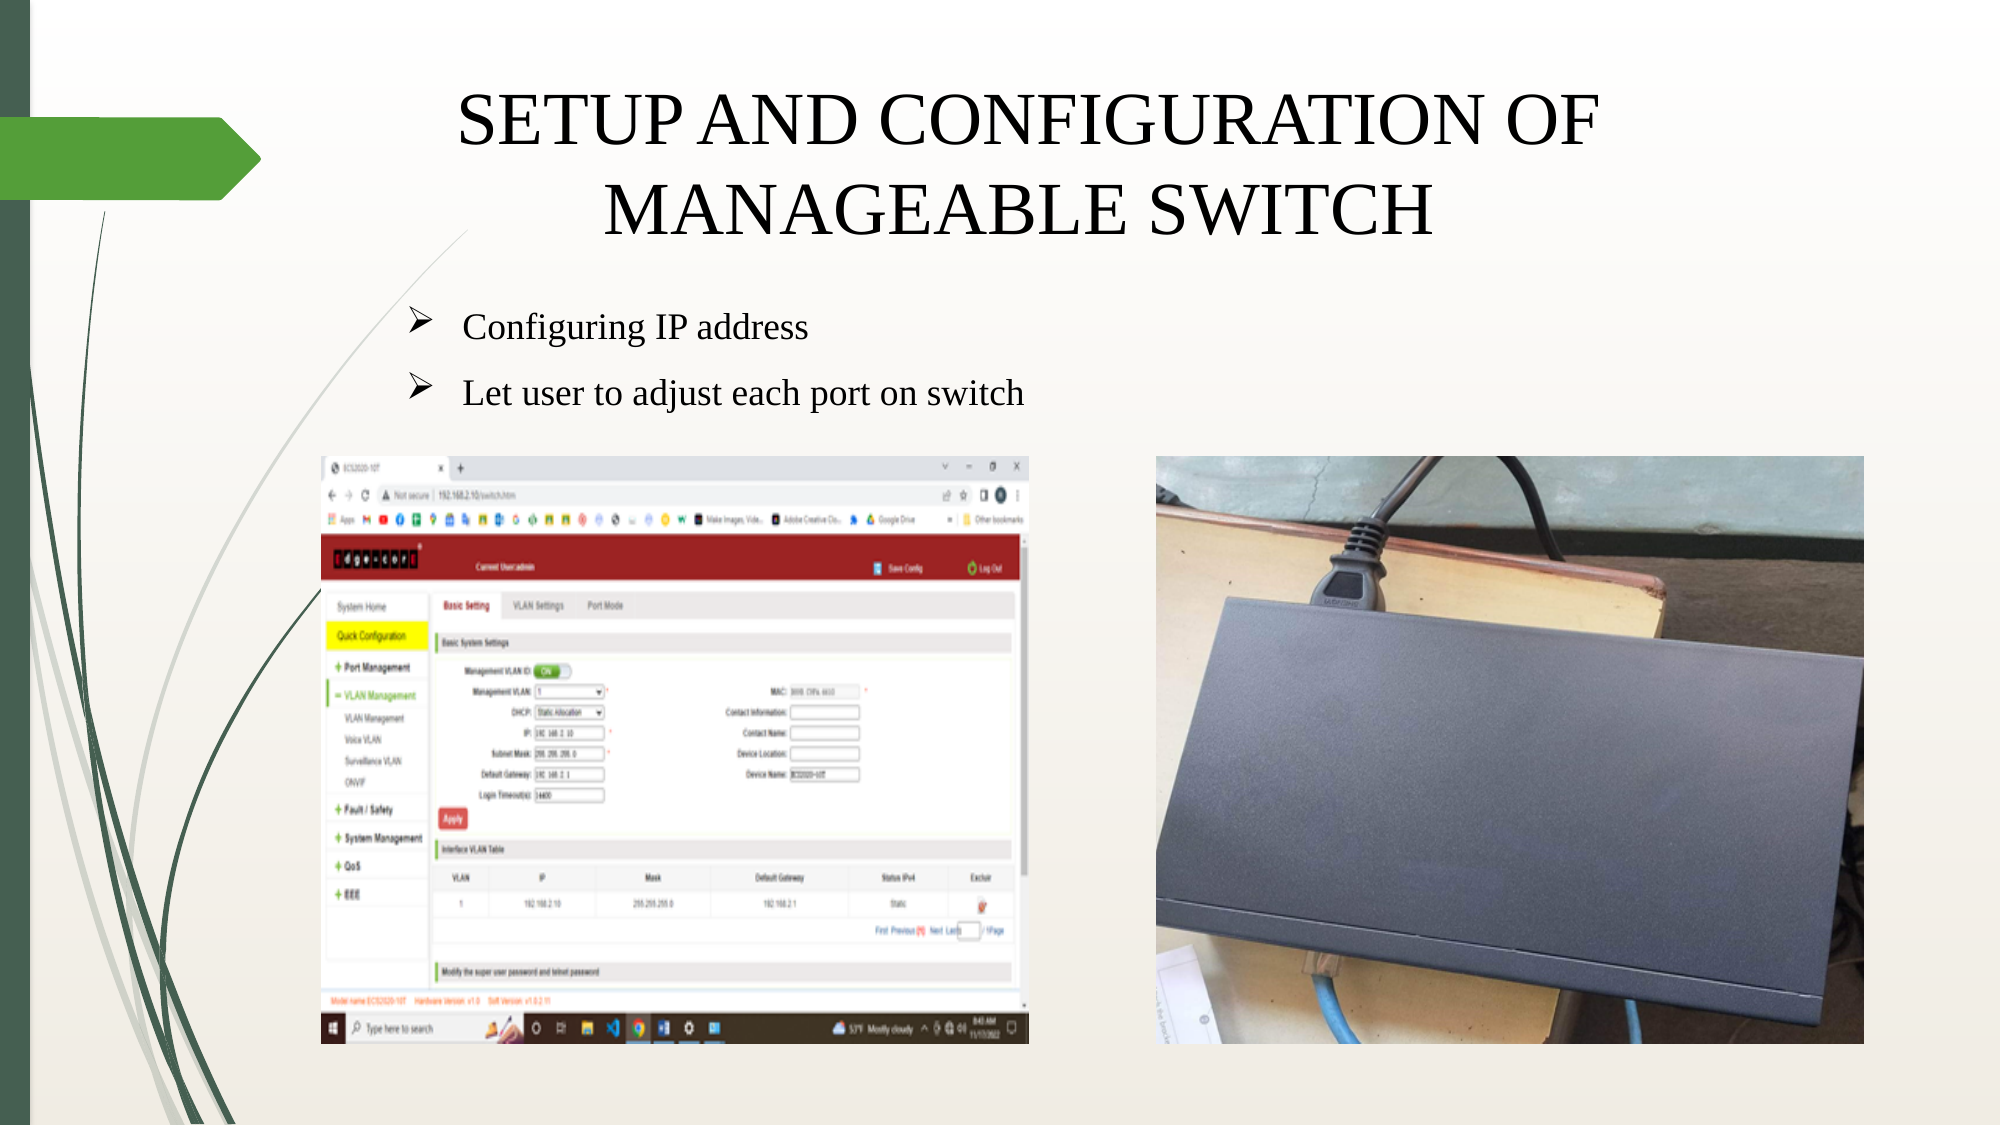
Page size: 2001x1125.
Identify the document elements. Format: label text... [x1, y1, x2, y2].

title SETUP AND CONFIGURATION OF MANAGEABLE SWITCH [298, 62, 1760, 273]
list Configuring IP address Let user to adjust each port on switch [390, 294, 1864, 433]
picture [320, 456, 1030, 1044]
picture [1156, 456, 1865, 1044]
